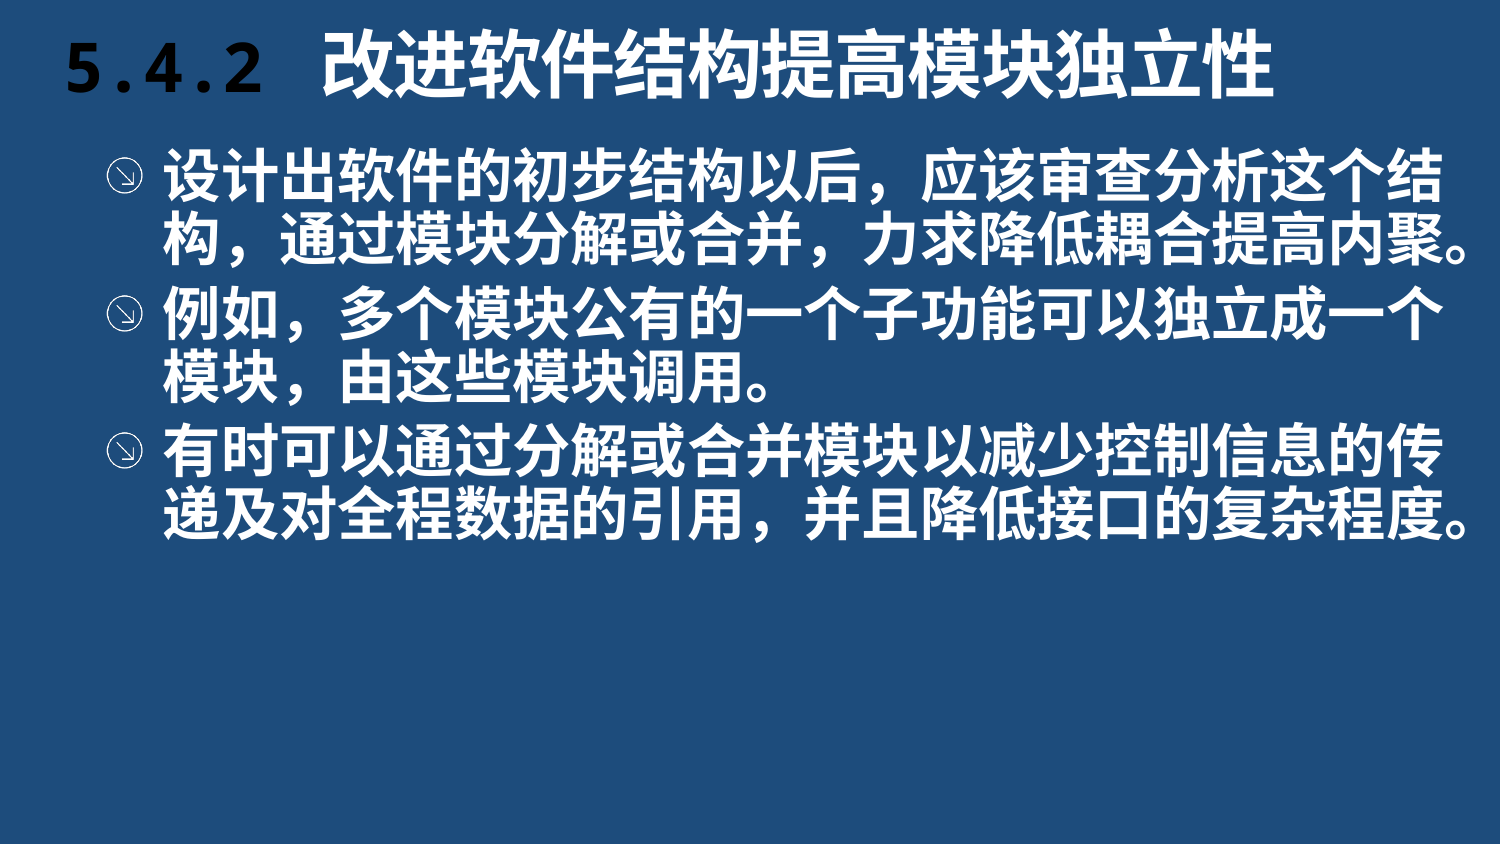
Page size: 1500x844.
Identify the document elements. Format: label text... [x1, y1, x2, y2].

picture [106, 431, 143, 469]
picture [106, 156, 143, 194]
picture [106, 294, 143, 332]
list 设计出软件的初步结构以后，应该审查分析这个结构，通过模块分解或合并，力求降低耦合提高内聚。 例如，多个模块公有的一个子功能可以独立成一个模块，由这些模块调用。 有时可以通过分解或合并模块以减少控制信息的传递及对全程数据的引用，并且降低接口的复杂程度。 [106, 147, 1475, 558]
title 5.4.2 改进软件结构提高模块独立性 [63, 28, 1436, 110]
